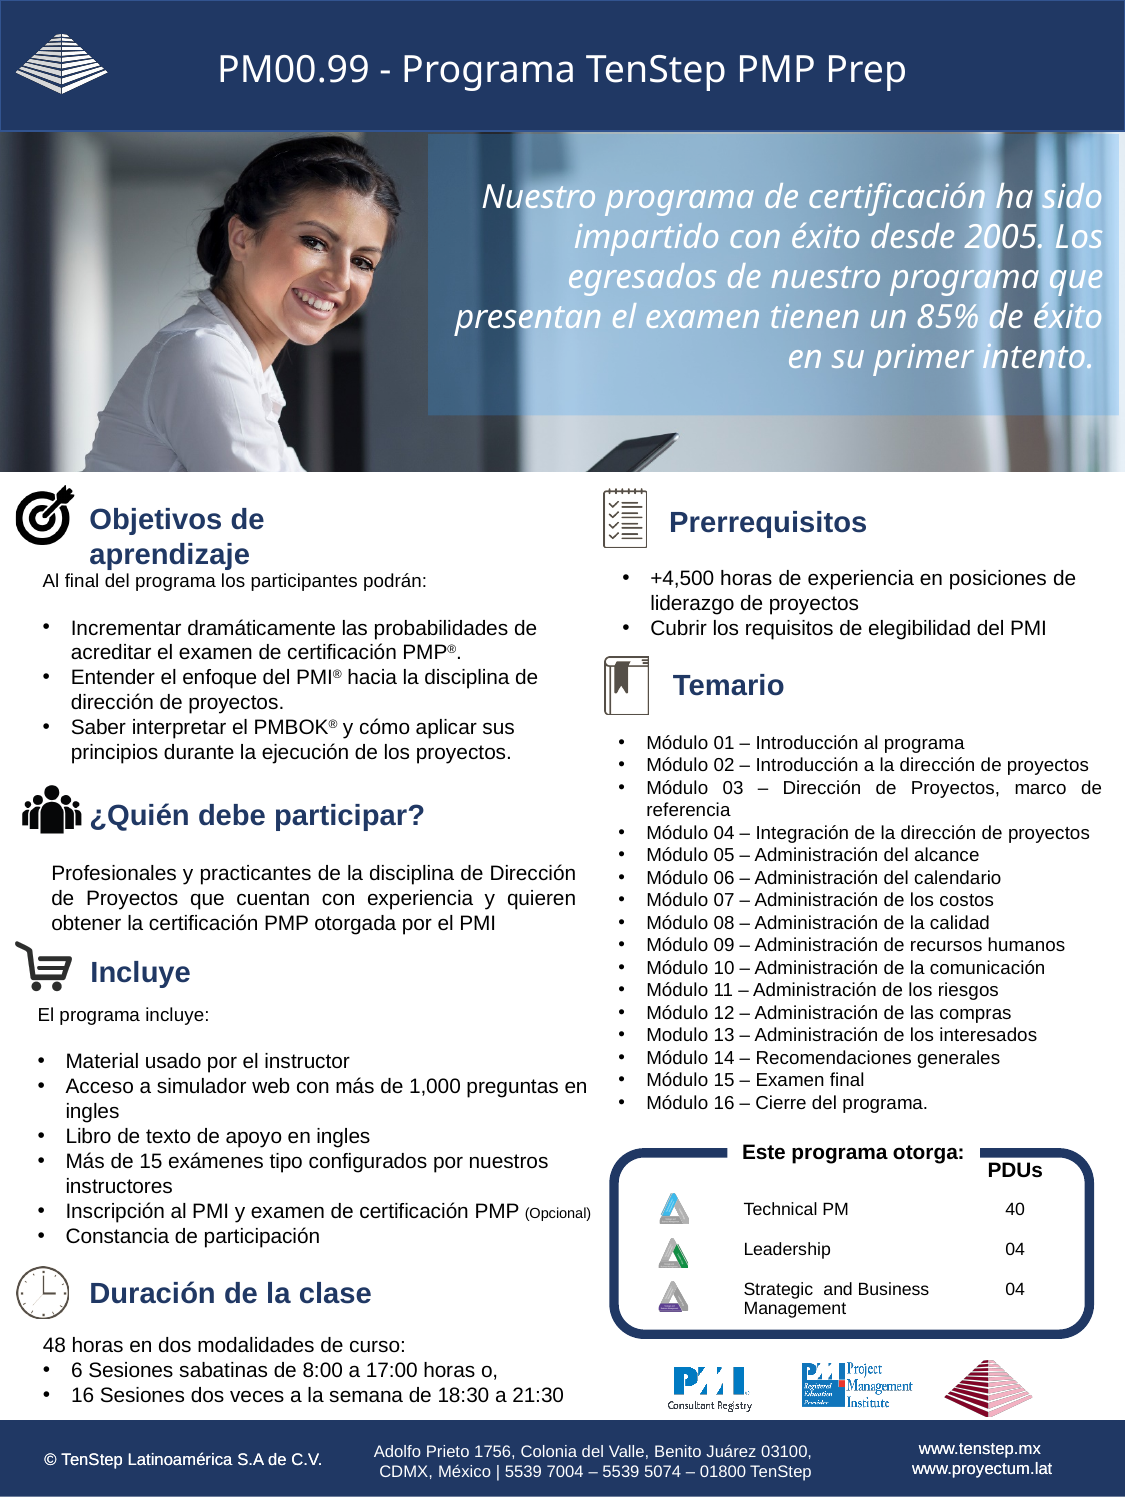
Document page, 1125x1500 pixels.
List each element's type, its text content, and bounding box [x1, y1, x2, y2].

picture [15, 485, 75, 545]
picture [15, 34, 108, 94]
picture [659, 1193, 689, 1224]
text_box Nuestro programa de certificación ha sido impartido con éxito desde 2005. Los egresados de nuestro programa que presentan el examen tienen un 85% de éxito en su primer intento. [427, 133, 1120, 416]
text_box Este programa otorga: [727, 1131, 980, 1171]
picture [0, 132, 1125, 472]
text_box Módulo 01 – Introducción al programa Módulo 02 – Introducción a la dirección de proyectos Módulo 03 – Dirección de Proyectos, marco de referencia Módulo 04 – Integración de la dirección de proyectos Módulo 05 – Administración del alcance Módulo 06 – Administración del calendario Módulo 07 – Administración de los costos Módulo 08 – Administración de la calidad Módulo 09 – Administración de recursos humanos Módulo 10 – Administración de la comunicación Módulo 11 – Administración de los riesgos Módulo 12 – Administración de las compras Modulo 13 – Administración de los interesados Módulo 14 – Recomendaciones generales Módulo 15 – Examen final Módulo 16 – Cierre del programa. [603, 715, 1117, 1140]
picture [604, 656, 649, 715]
text_box Temario [657, 651, 809, 715]
text_box Prerrequisitos [654, 488, 885, 540]
text_box [612, 1151, 1091, 1336]
picture [10, 935, 75, 999]
picture [603, 488, 647, 548]
text_box Incluye [75, 946, 450, 995]
picture [658, 1238, 689, 1268]
picture [658, 1281, 689, 1312]
text_box El programa incluye: Material usado por el instructor Acceso a simulador web con más de 1,000 preguntas en ingles Libro de texto de apoyo en ingles Más de 15 exámenes tipo configurados por nuestros instructores Inscripción al PMI y examen de certificación PMP (Opcional) Constancia de participación [22, 995, 614, 1255]
text_box Profesionales y practicantes de la disciplina de Dirección de Proyectos que cuentan con experiencia y quieren obtener la certificación PMP otorgada por el PMI [0, 852, 591, 943]
text_box Objetivos de aprendizaje [74, 485, 449, 550]
text_box www.tenstep.mx www.proyectum.lat [860, 1430, 1105, 1486]
picture [16, 773, 86, 842]
text_box +4,500 horas de experiencia en posiciones de liderazgo de proyectos Cubrir los requisitos de elegibilidad del PMI [607, 549, 1092, 654]
picture [661, 1361, 758, 1417]
text_box 48 horas en dos modalidades de curso: 6 Sesiones sabatinas de 8:00 a 17:00 horas o, 16 Sesiones dos veces a la semana de 18:30 a 21:30 [27, 1316, 586, 1406]
text_box Duración de la clase [74, 1270, 411, 1314]
picture [944, 1360, 1033, 1418]
picture [794, 1353, 921, 1415]
text_box © TenStep Latinoamérica S.A de C.V. [29, 1441, 338, 1477]
text_box Al final del programa los participantes podrán: Incrementar dramáticamente las probabilidades de acreditar el examen de certificación PMP®. Entender el enfoque del PMI® hacia la disciplina de dirección de proyectos. Saber interpretar el PMBOK® y cómo aplicar sus principios durante la ejecución de los proyectos. [27, 561, 601, 772]
text_box ¿Quién debe participar? [86, 789, 449, 838]
picture [16, 1266, 69, 1319]
text_box PM00.99 - Programa TenStep PMP Prep [0, 0, 1125, 98]
